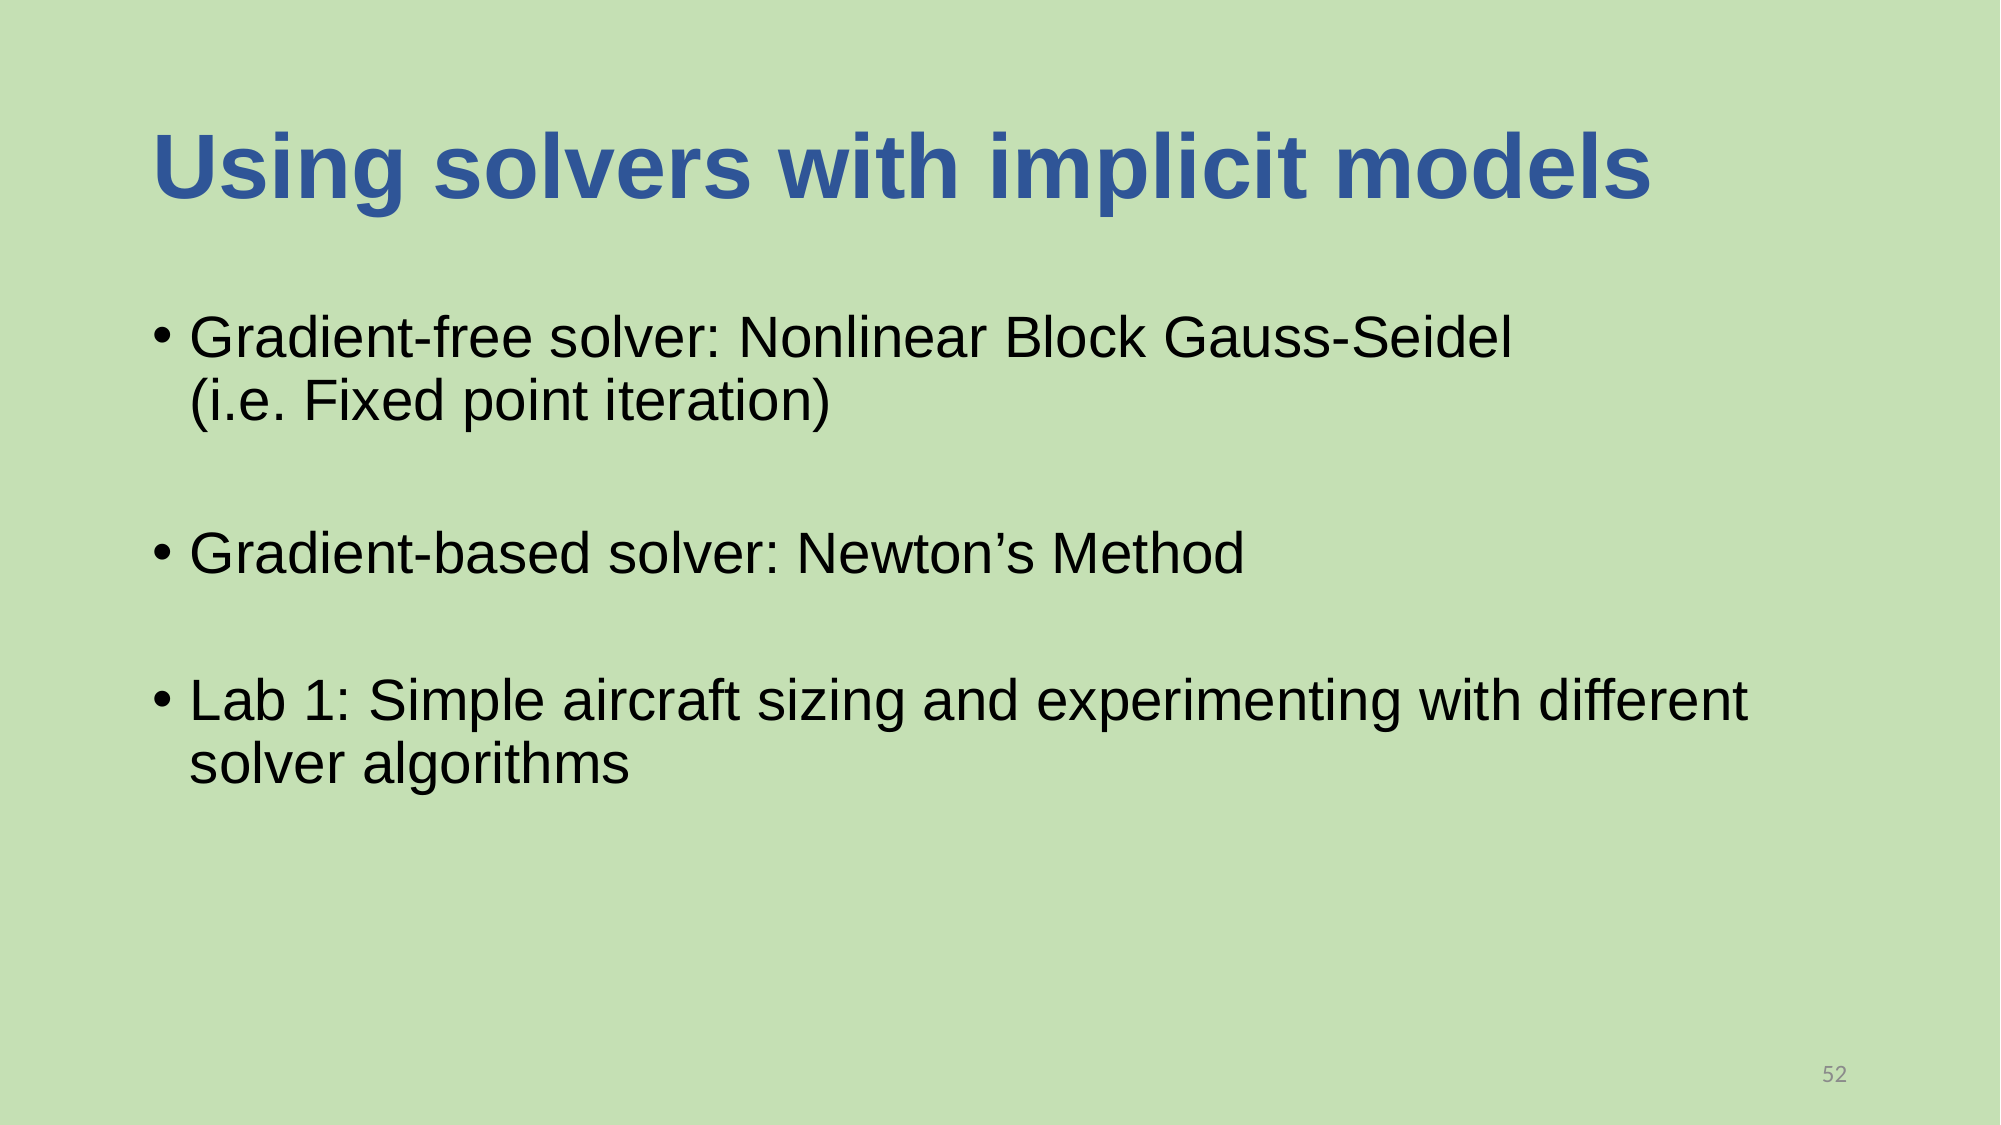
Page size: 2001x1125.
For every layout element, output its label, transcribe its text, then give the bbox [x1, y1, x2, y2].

title Using solvers with implicit models [137, 59, 1863, 278]
slide_number 52 [1412, 1042, 1863, 1103]
list Gradient-free solver: Nonlinear Block Gauss-Seidel (i.e. Fixed point iteration) Gradient-based solver: Newton’s Method Lab 1: Simple aircraft sizing and experimenting with different solver algorithms [137, 299, 1863, 1014]
